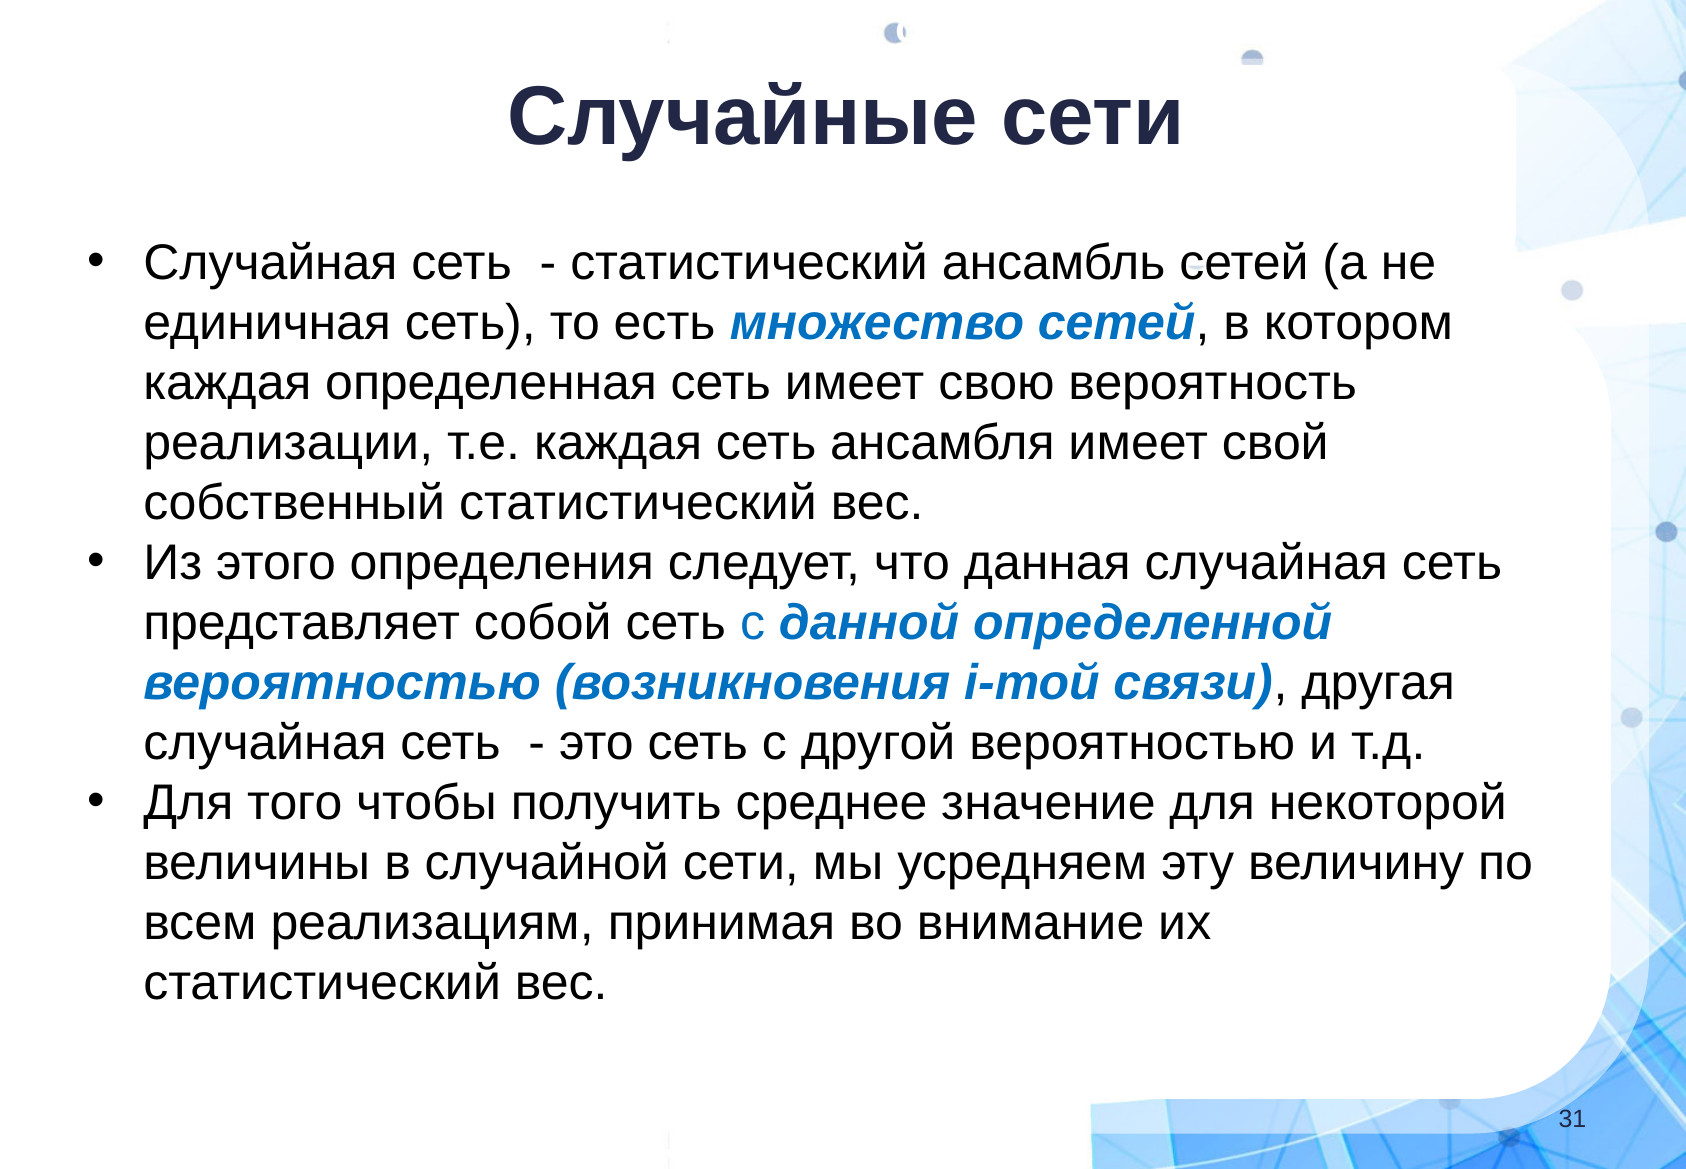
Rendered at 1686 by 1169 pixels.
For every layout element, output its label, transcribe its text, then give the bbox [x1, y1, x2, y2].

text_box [42, 52, 1650, 1134]
text_box Сложные сети [679, 0, 1013, 51]
text_box ‹#› [1433, 1141, 1602, 1146]
picture [0, 0, 1686, 1169]
